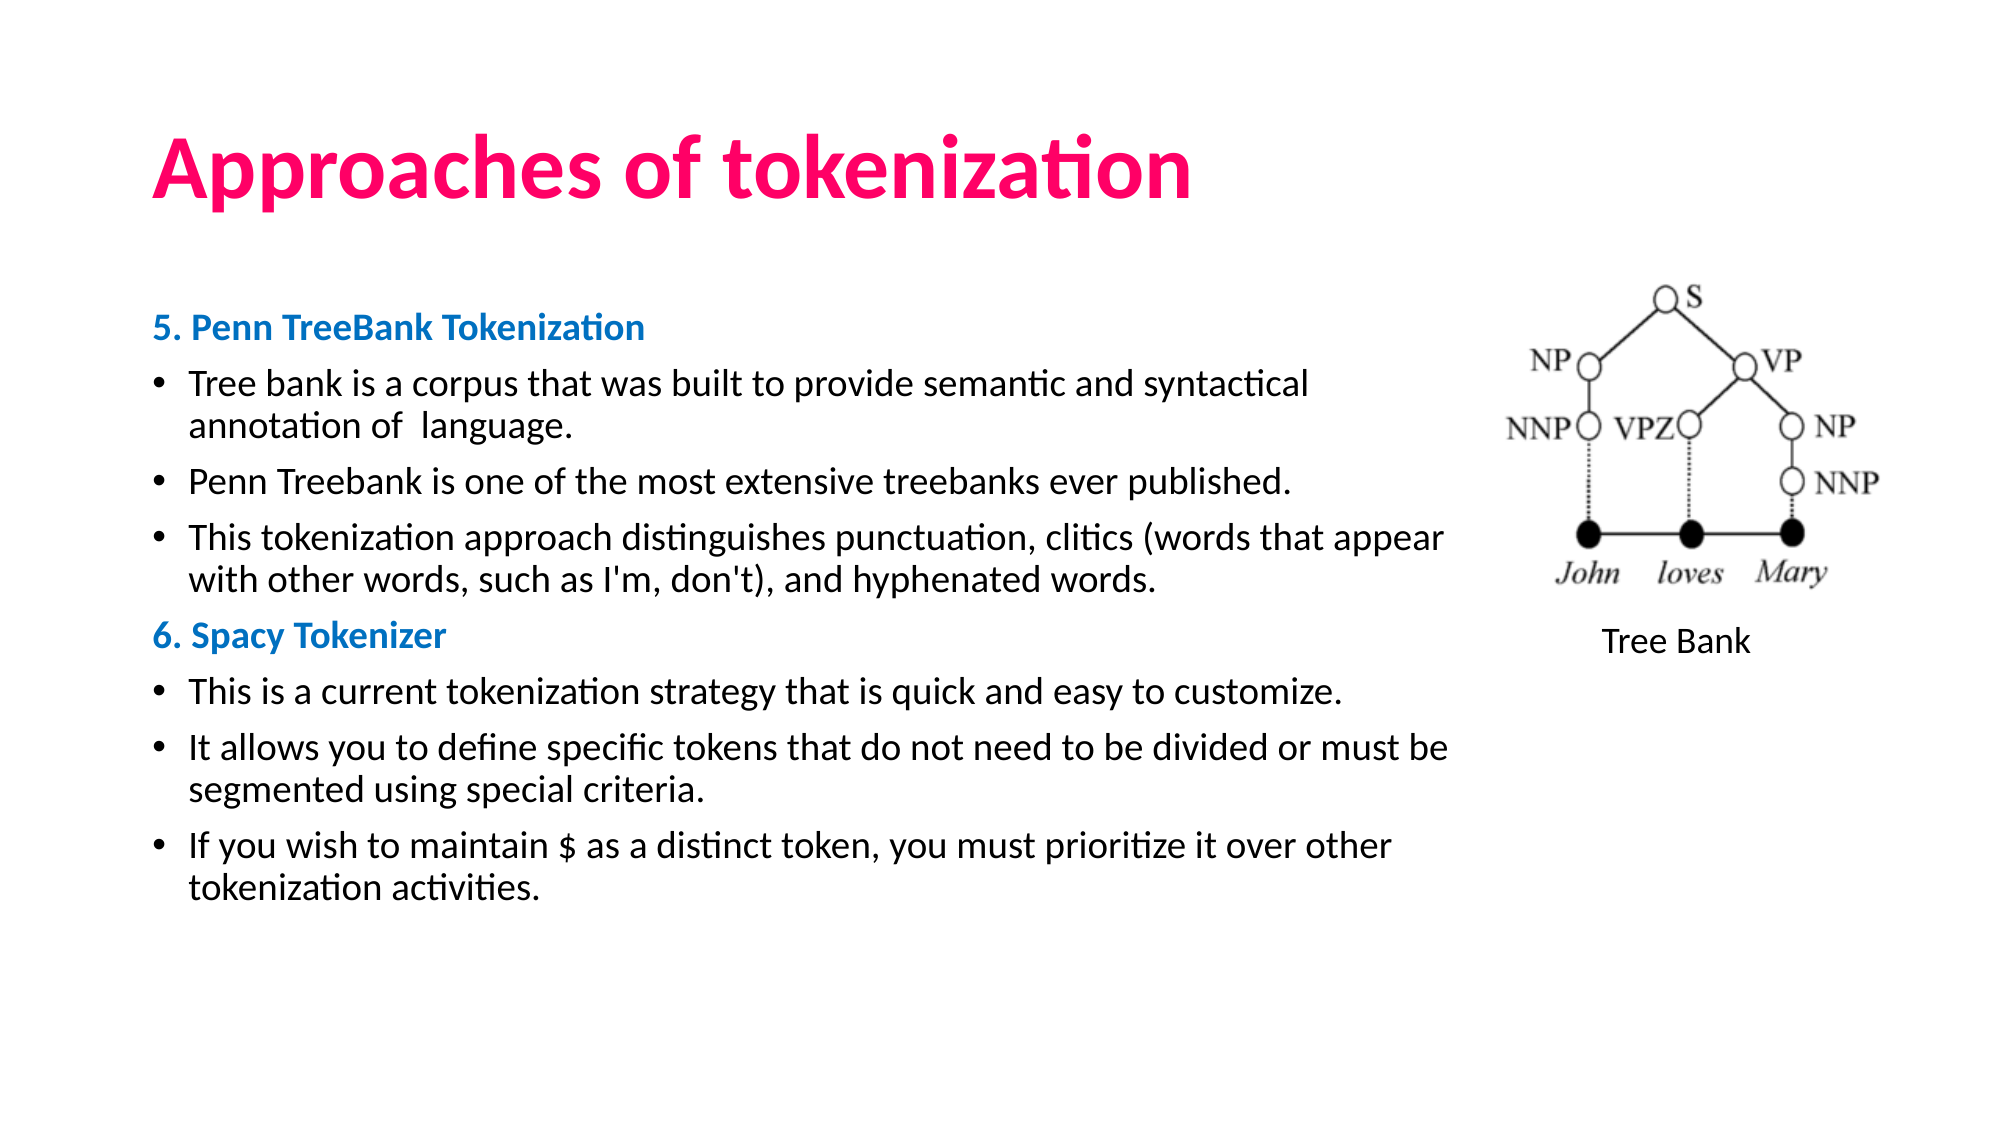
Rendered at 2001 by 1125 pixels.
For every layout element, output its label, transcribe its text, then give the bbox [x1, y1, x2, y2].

title Approaches of tokenization [137, 59, 1863, 278]
list 5. Penn TreeBank Tokenization Tree bank is a corpus that was built to provide semantic and syntactical annotation of language. Penn Treebank is one of the most extensive treebanks ever published. This tokenization approach distinguishes punctuation, clitics (words that appear with other words, such as I'm, don't), and hyphenated words. 6. Spacy Tokenizer This is a current tokenization strategy that is quick and easy to customize. It allows you to define specific tokens that do not need to be divided or must be segmented using special criteria. If you wish to maintain $ as a distinct token, you must prioritize it over other tokenization activities. [137, 299, 1500, 926]
text_box Tree Bank [1586, 608, 1805, 669]
picture [1499, 276, 1891, 598]
